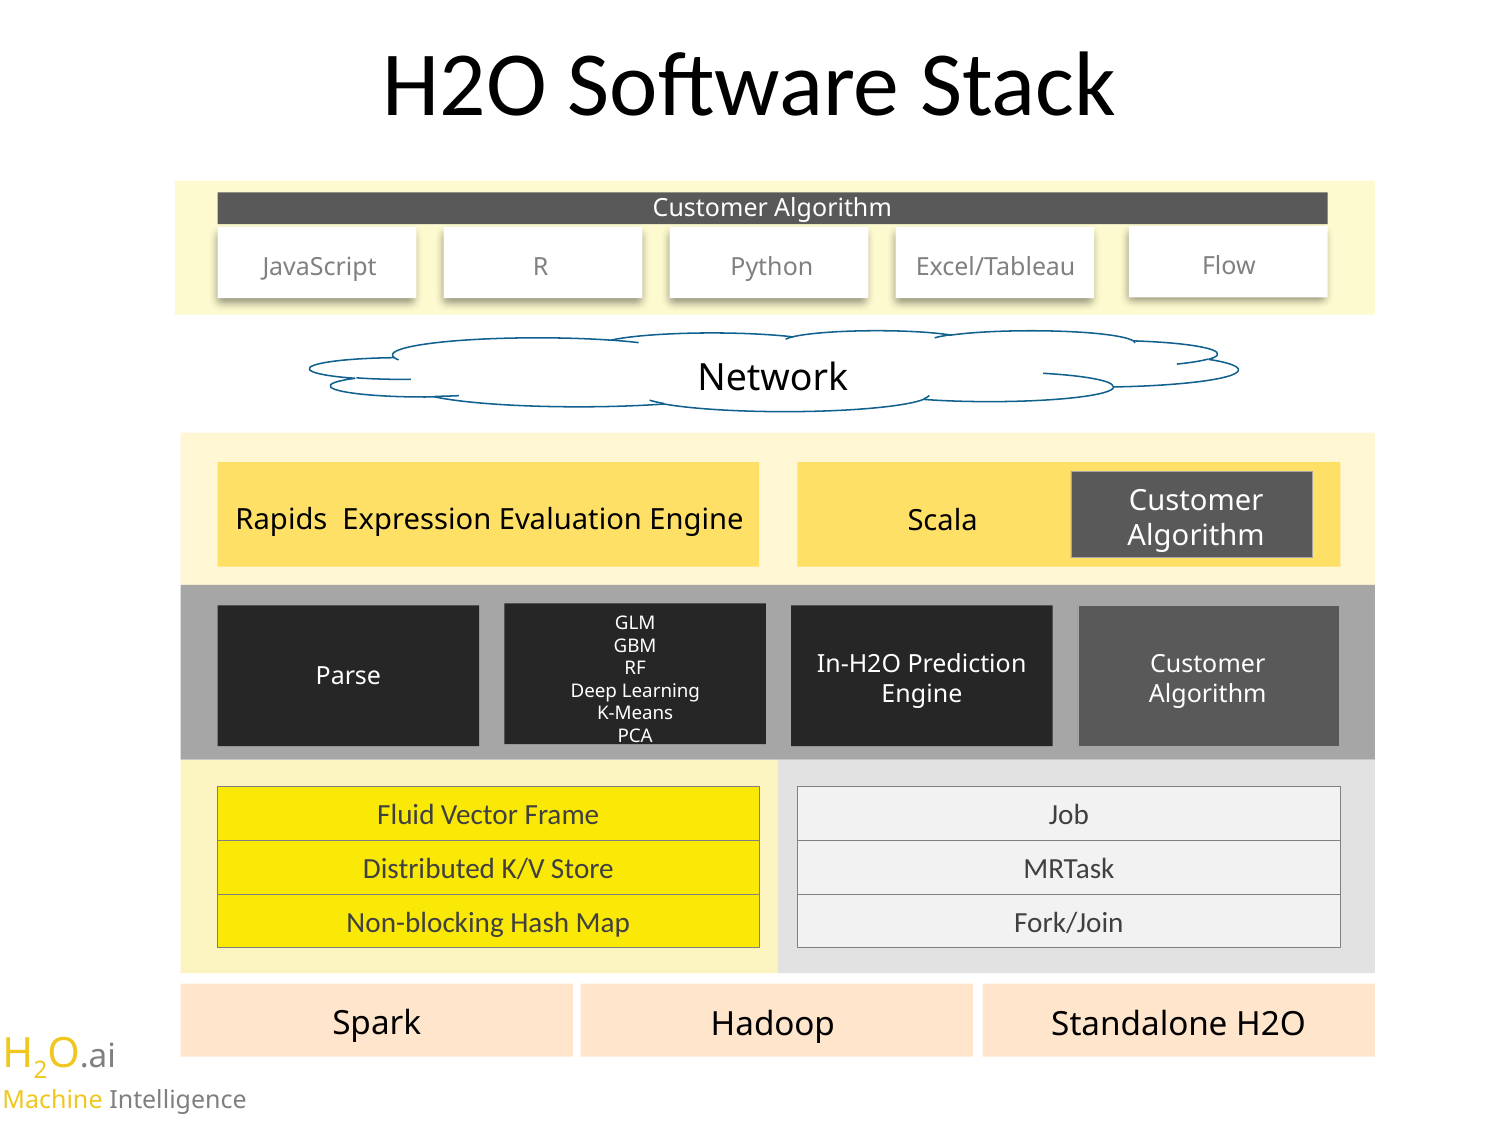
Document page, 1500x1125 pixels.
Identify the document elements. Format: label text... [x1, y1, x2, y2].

title H2O Software Stack [74, 9, 1426, 135]
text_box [174, 180, 1376, 1058]
